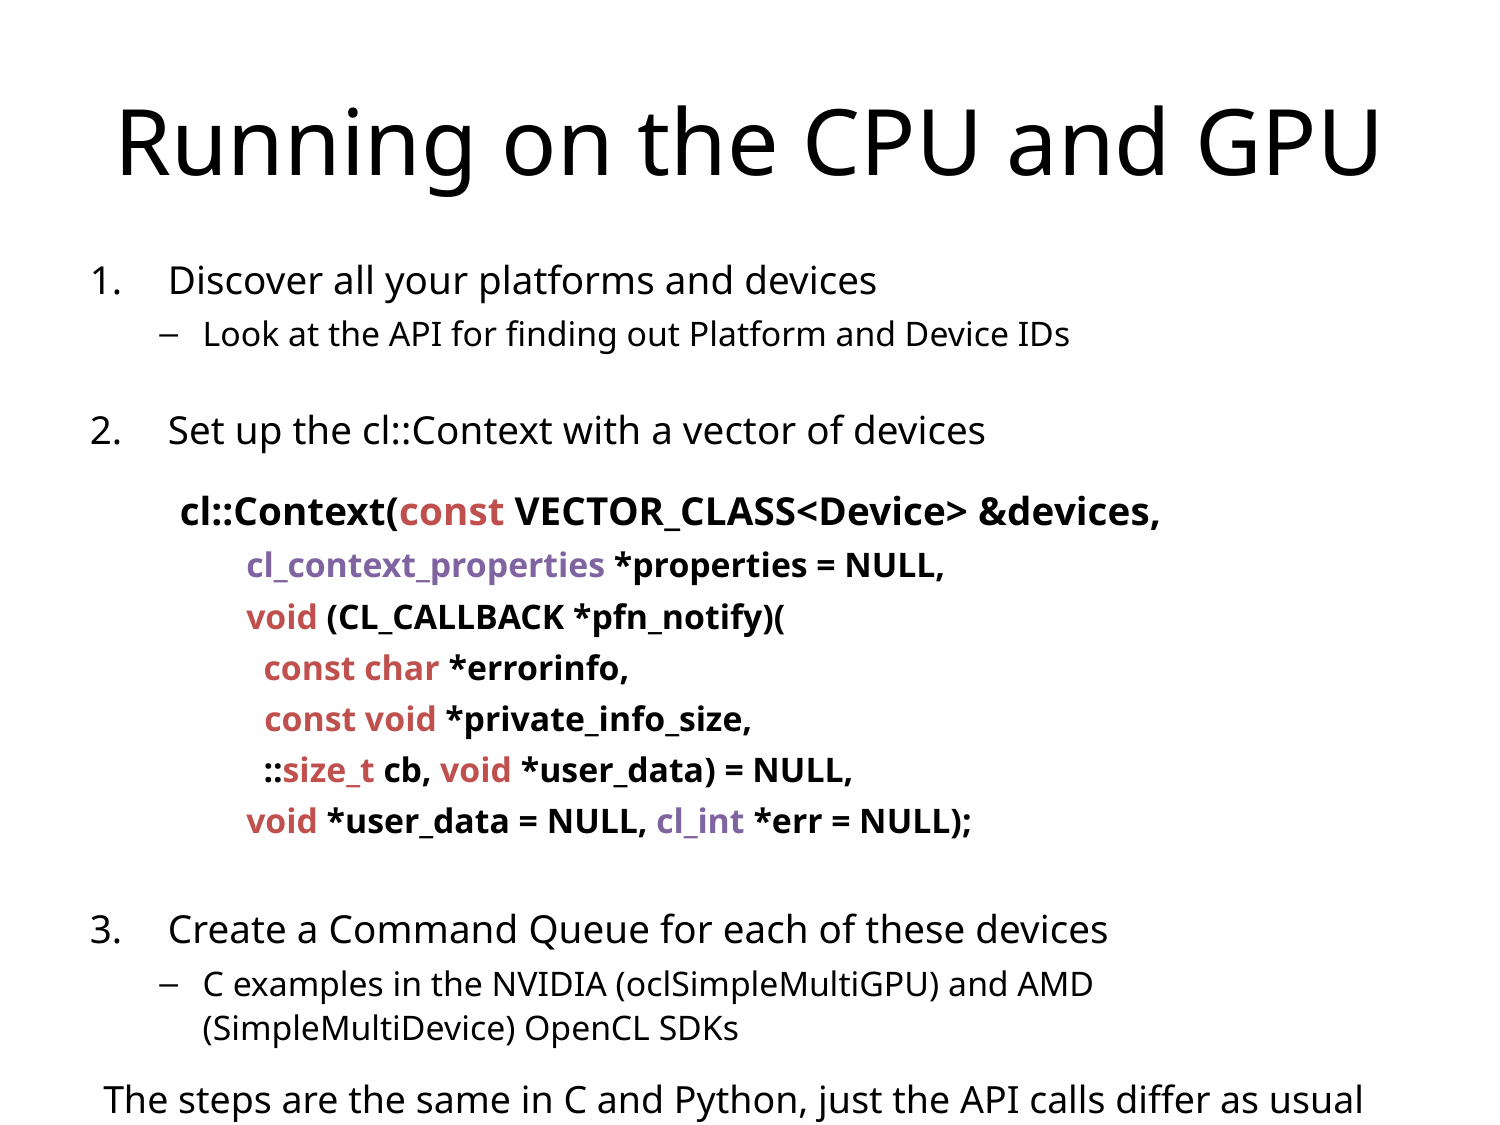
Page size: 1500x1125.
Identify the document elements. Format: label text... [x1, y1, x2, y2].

text_box Discover all your platforms and devices Look at the API for finding out Platform and Device IDs Set up the cl::Context with a vector of devices cl::Context(const VECTOR_CLASS<Device> &devices, cl_context_properties *properties = NULL, void (CL_CALLBACK *pfn_notify)( const char *errorinfo, const void *private_info_size, ::size_t cb, void *user_data) = NULL, void *user_data = NULL, cl_int *err = NULL); Create a Command Queue for each of these devices C examples in the NVIDIA (oclSimpleMultiGPU) and AMD (SimpleMultiDevice) OpenCL SDKs [74, 243, 1425, 1064]
text_box Running on the CPU and GPU [74, 45, 1425, 233]
text_box The steps are the same in C and Python, just the API calls differ as usual [88, 1068, 1424, 1125]
